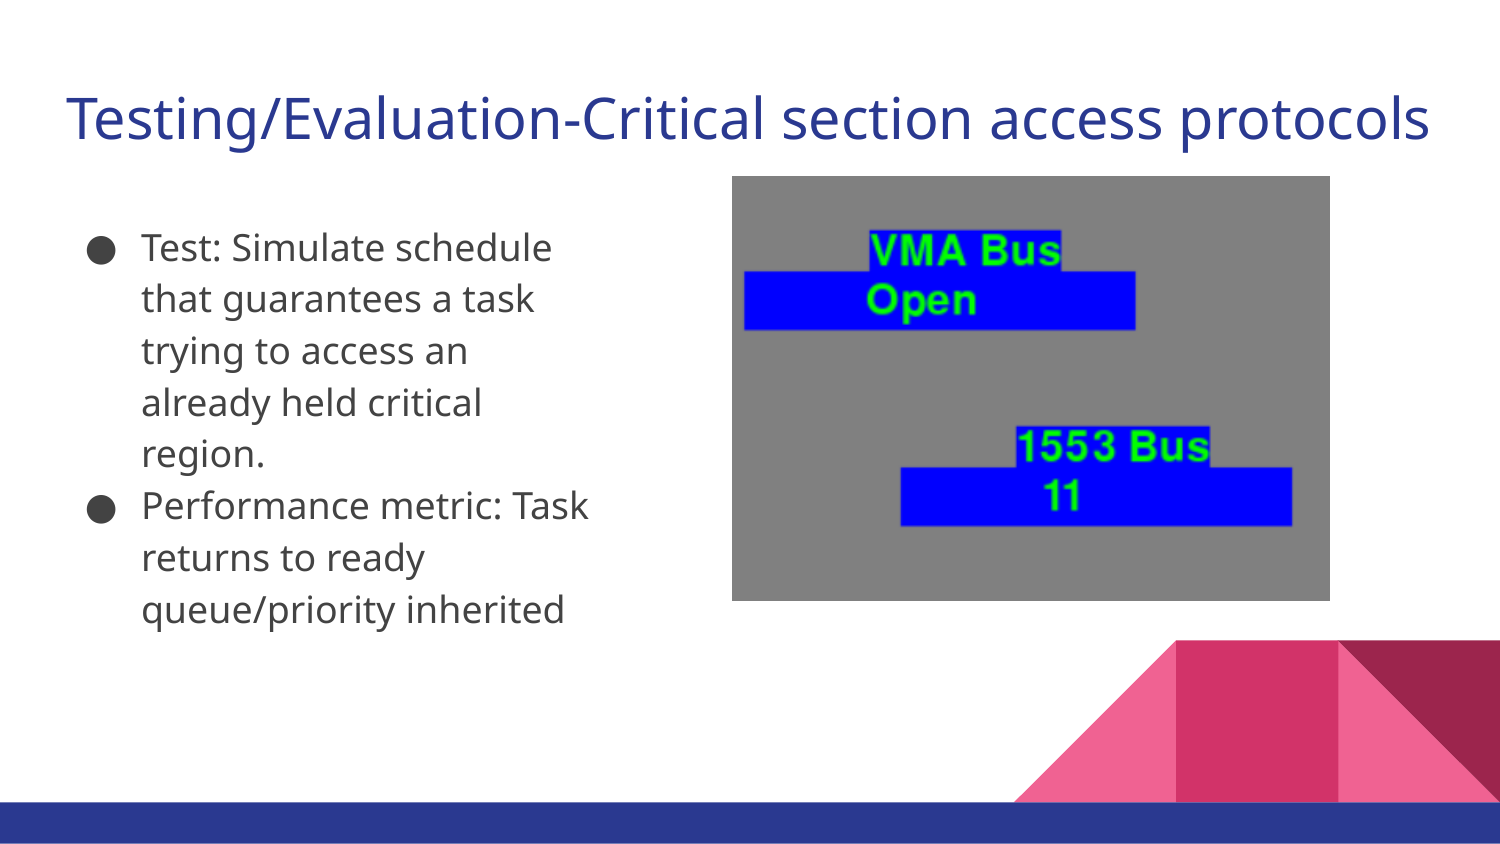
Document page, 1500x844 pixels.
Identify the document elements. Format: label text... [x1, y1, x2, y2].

title Testing/Evaluation-Critical section access protocols [51, 67, 1449, 167]
list Test: Simulate schedule that guarantees a task trying to access an already held critical region. Performance metric: Task returns to ready queue/priority inherited [51, 201, 619, 750]
picture [732, 176, 1330, 601]
